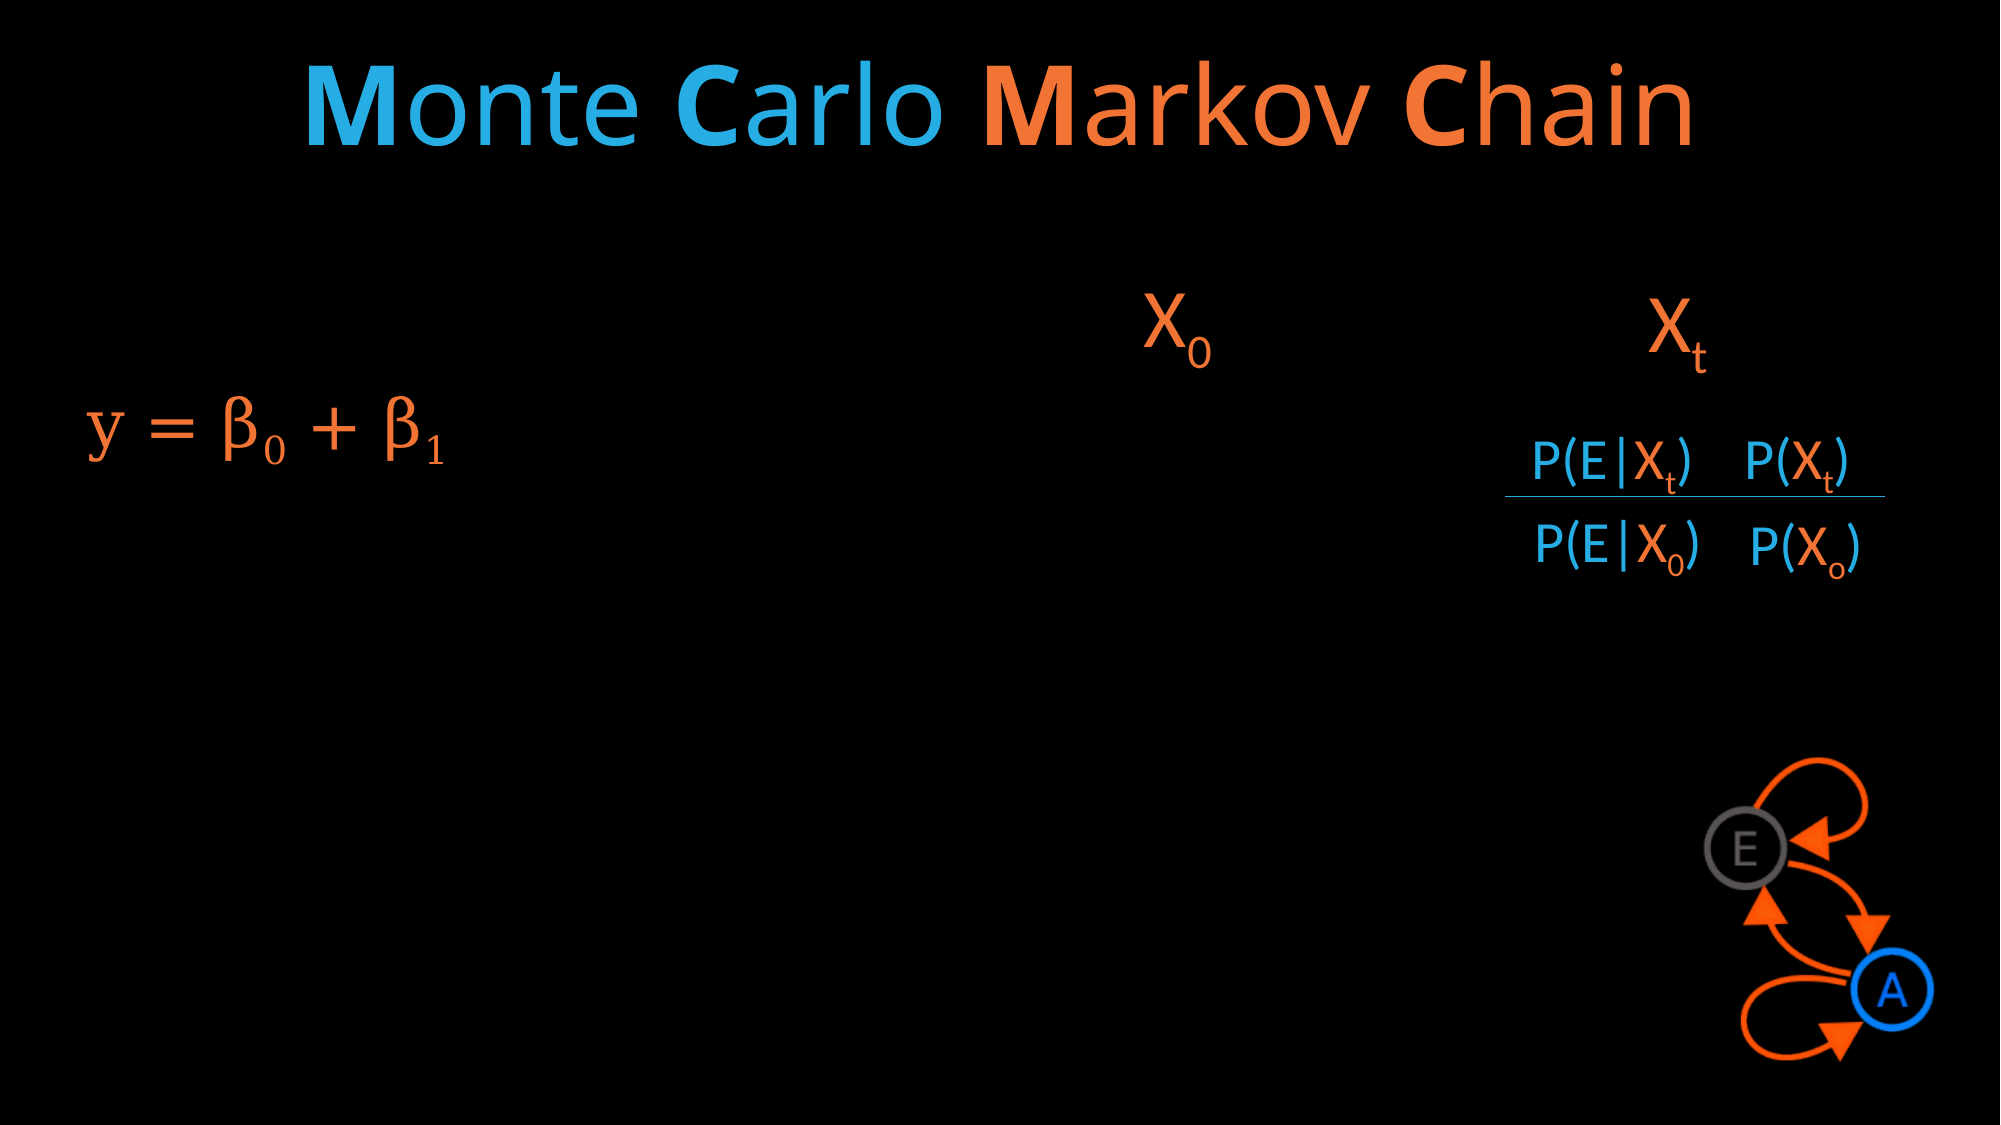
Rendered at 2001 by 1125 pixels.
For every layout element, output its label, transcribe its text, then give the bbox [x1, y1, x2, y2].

text_box X0 [1129, 256, 1227, 386]
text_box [1504, 413, 1886, 586]
picture [1650, 738, 2000, 1095]
text_box y = β0 + β1 [72, 373, 749, 596]
text_box Xt [1633, 261, 1723, 391]
text_box Monte Carlo Markov Chain [70, 7, 1930, 195]
